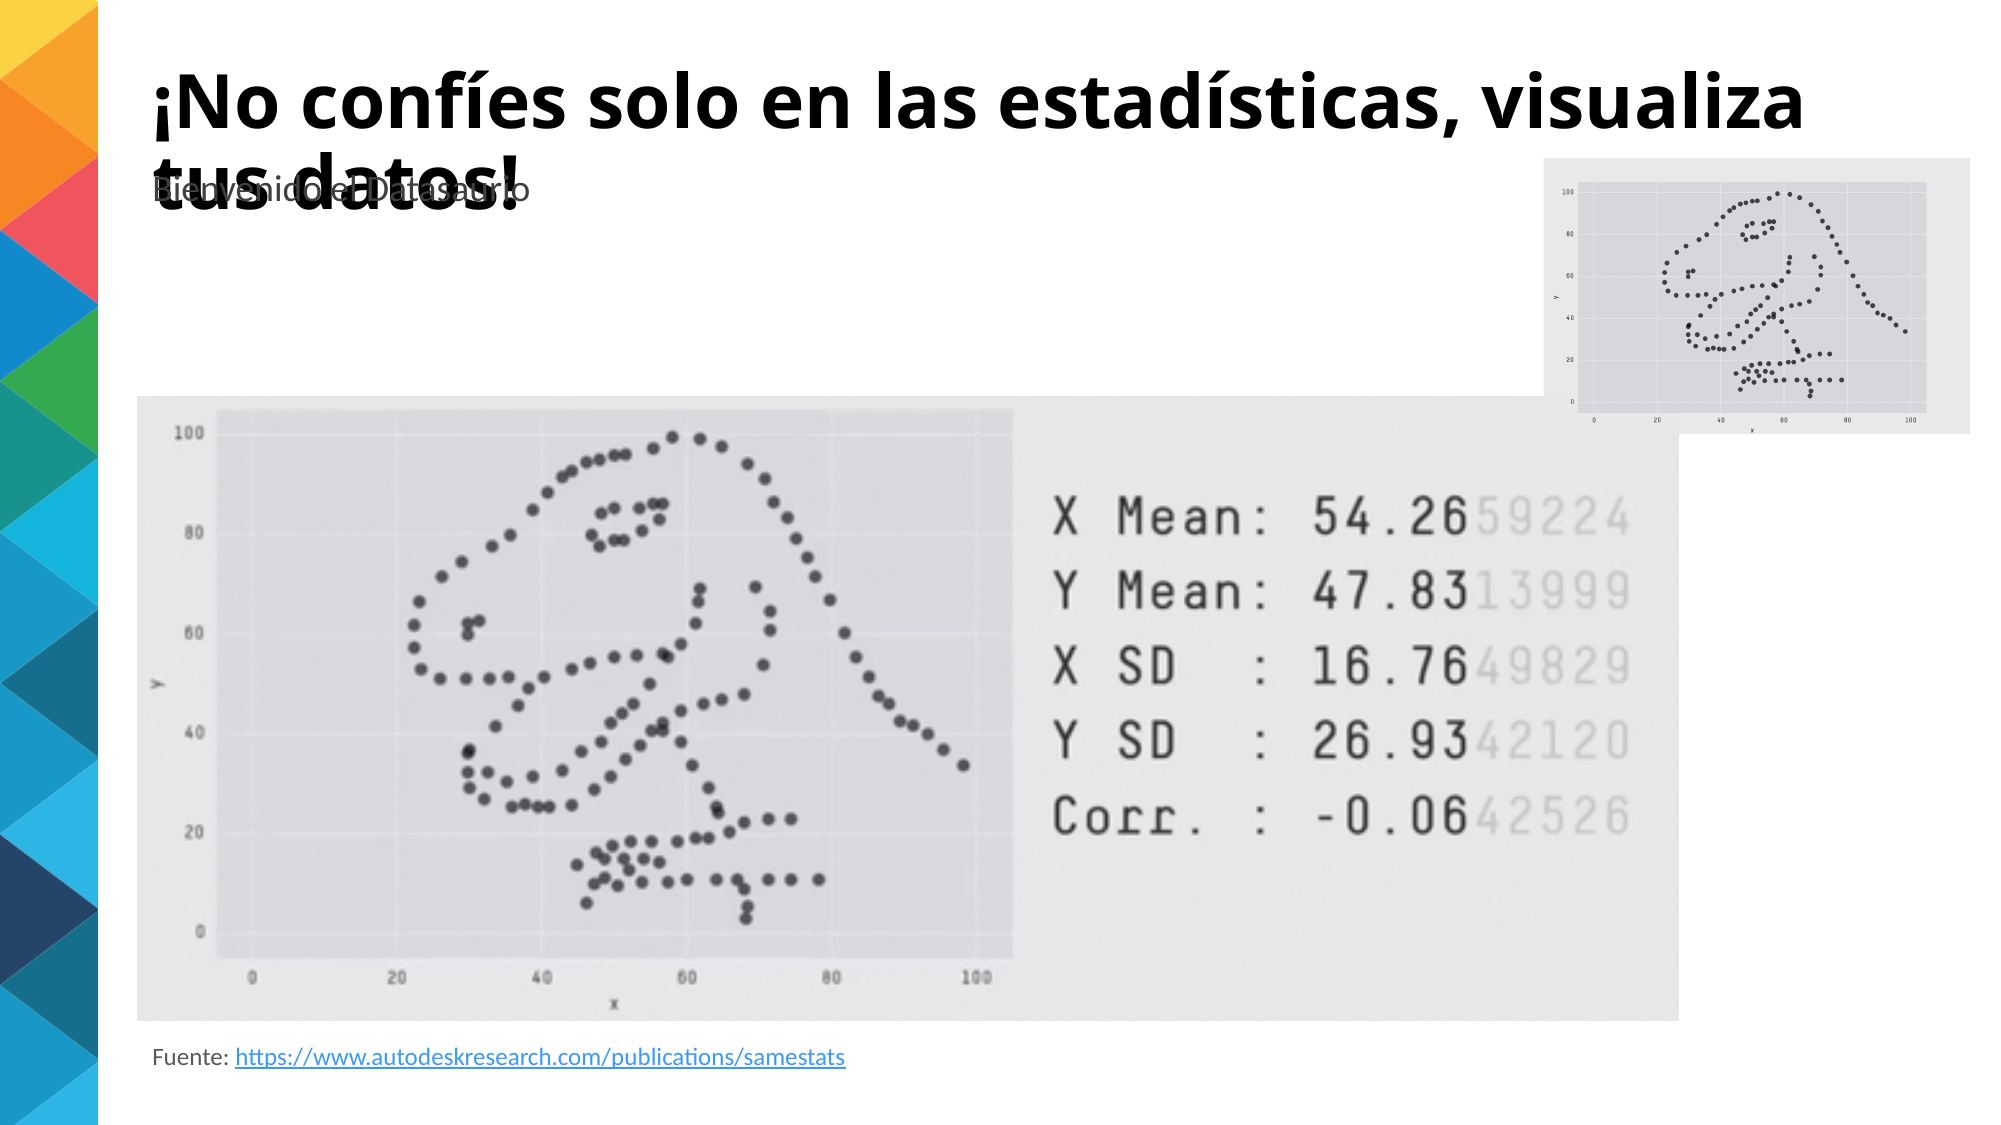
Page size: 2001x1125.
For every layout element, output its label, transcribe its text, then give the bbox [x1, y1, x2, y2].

subtitle Bienvenido el Datasaurio [137, 164, 1543, 208]
list Fuente: https://www.autodeskresearch.com/publications/samestats [137, 1037, 1863, 1100]
title ¡No confíes solo en las estadísticas, visualiza tus datos! [137, 56, 1863, 159]
picture [137, 158, 1971, 1021]
